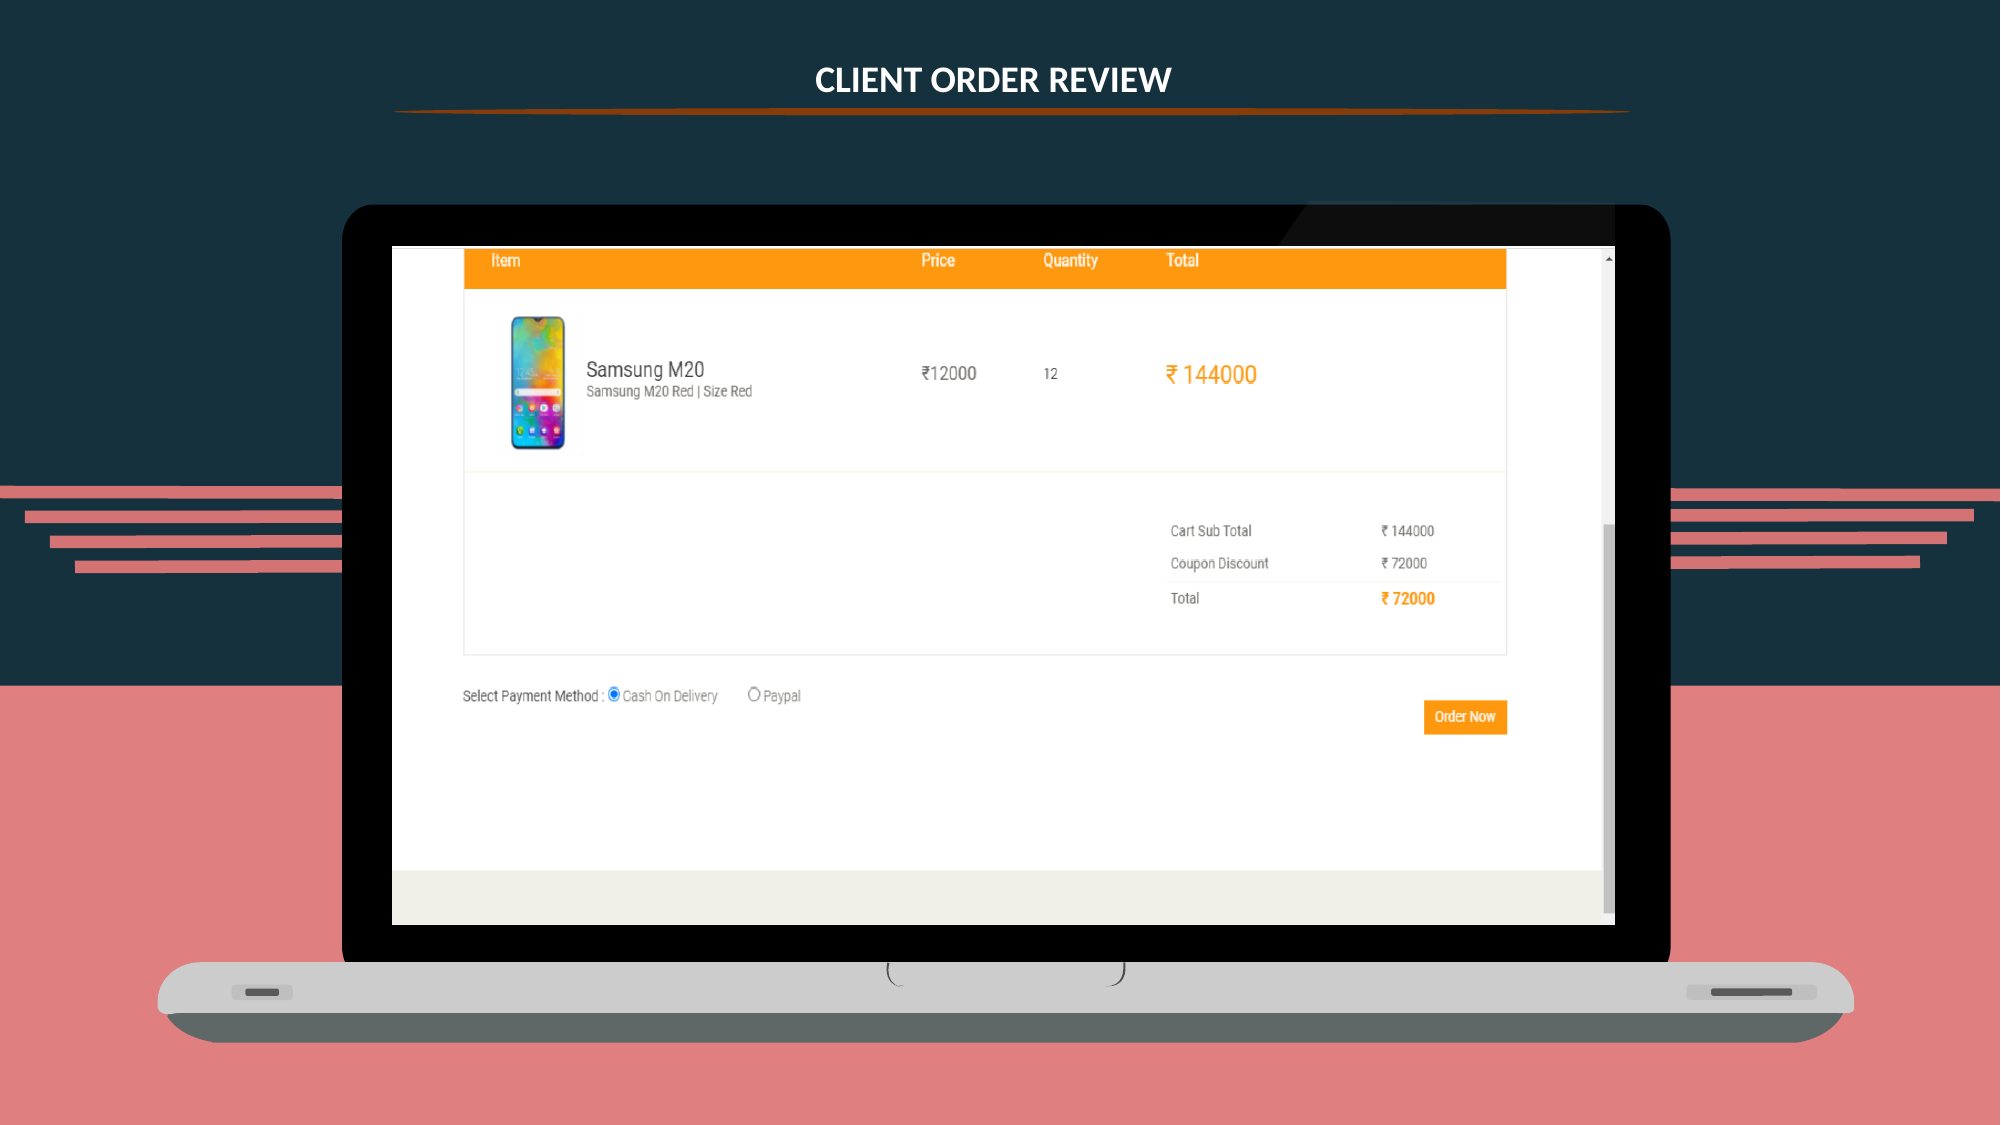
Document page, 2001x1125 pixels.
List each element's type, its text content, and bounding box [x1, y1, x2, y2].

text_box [1859, 491, 2000, 495]
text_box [49, 537, 150, 542]
text_box [393, 108, 1631, 116]
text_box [74, 561, 150, 567]
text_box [0, 491, 150, 495]
text_box CLIENT ORDER REVIEW [800, 48, 1188, 108]
text_box [0, 499, 150, 687]
picture [392, 246, 1615, 925]
text_box [1859, 502, 2000, 687]
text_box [1859, 561, 1920, 567]
text_box [0, 0, 2000, 488]
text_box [150, 198, 1859, 1045]
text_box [1859, 537, 1948, 542]
